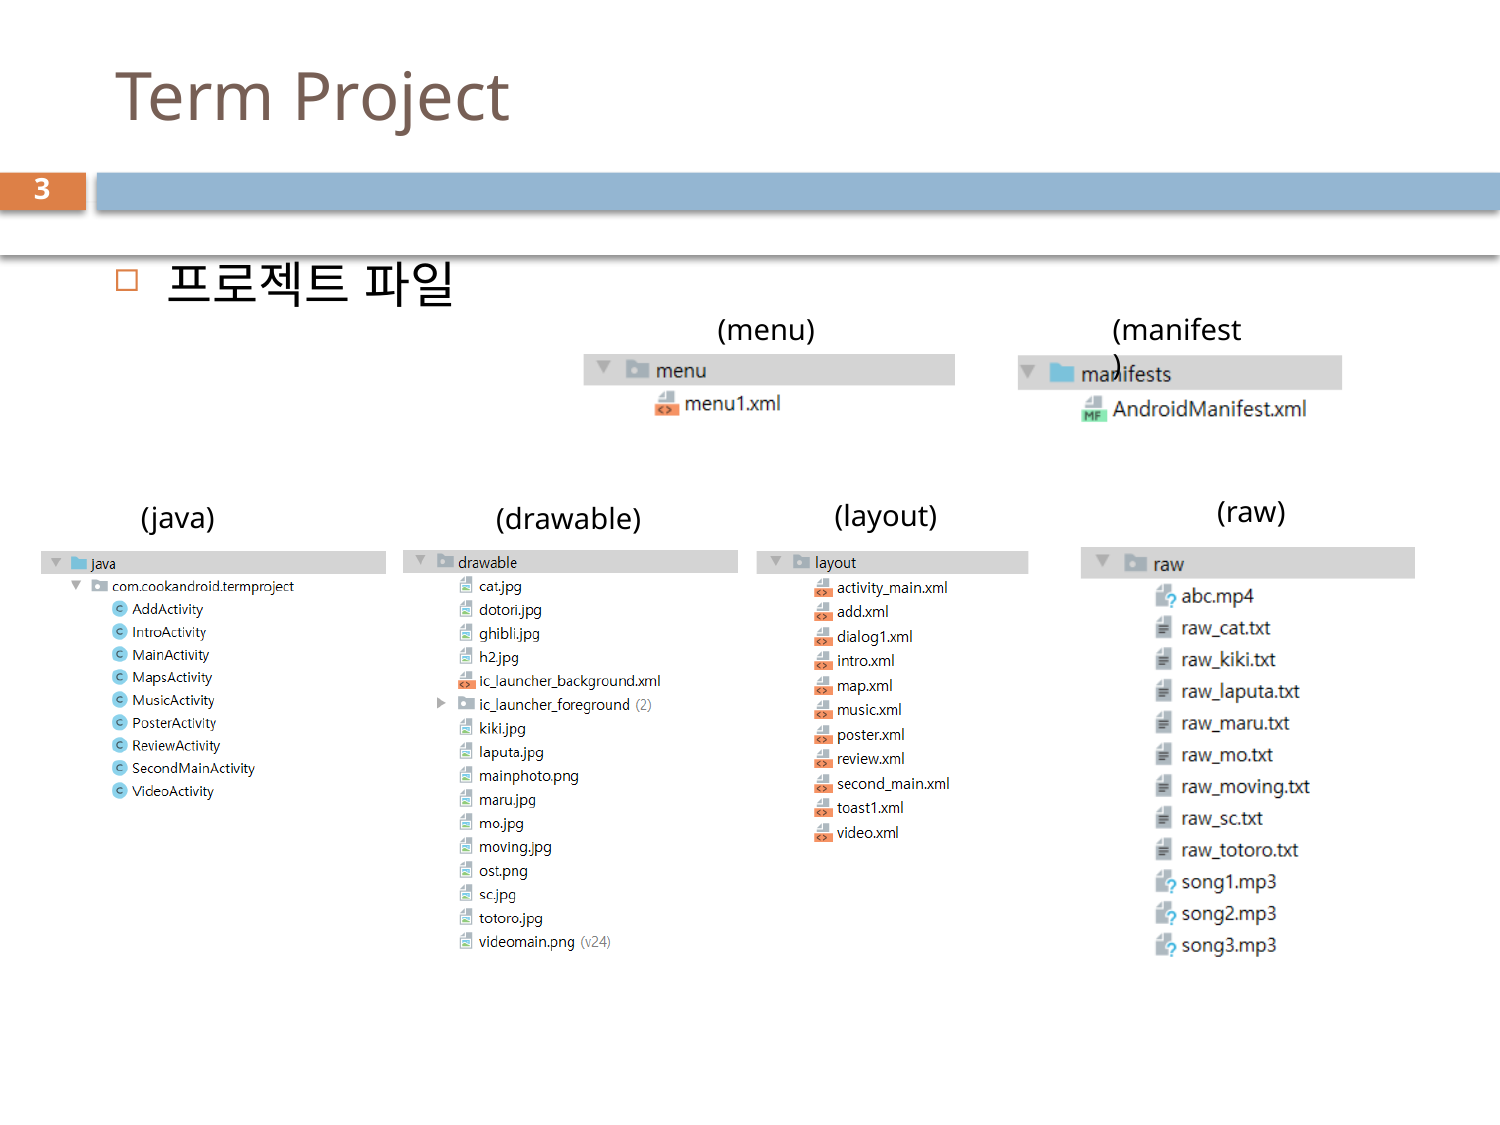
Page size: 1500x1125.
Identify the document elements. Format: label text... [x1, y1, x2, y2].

title Term Project [100, 37, 1438, 149]
text_box (drawable) [481, 492, 661, 543]
picture [403, 550, 739, 955]
slide_number 3 [0, 170, 87, 211]
picture [1080, 547, 1416, 962]
picture [756, 551, 1029, 848]
text_box (manifest) [1098, 304, 1263, 353]
text_box (menu) [702, 304, 867, 353]
text_box 프로젝트 파일 [98, 246, 1437, 1074]
text_box (raw) [1202, 486, 1382, 536]
picture [1017, 354, 1343, 429]
text_box (java) [126, 491, 291, 542]
picture [583, 354, 956, 428]
picture [41, 551, 386, 802]
text_box (layout) [819, 489, 999, 540]
